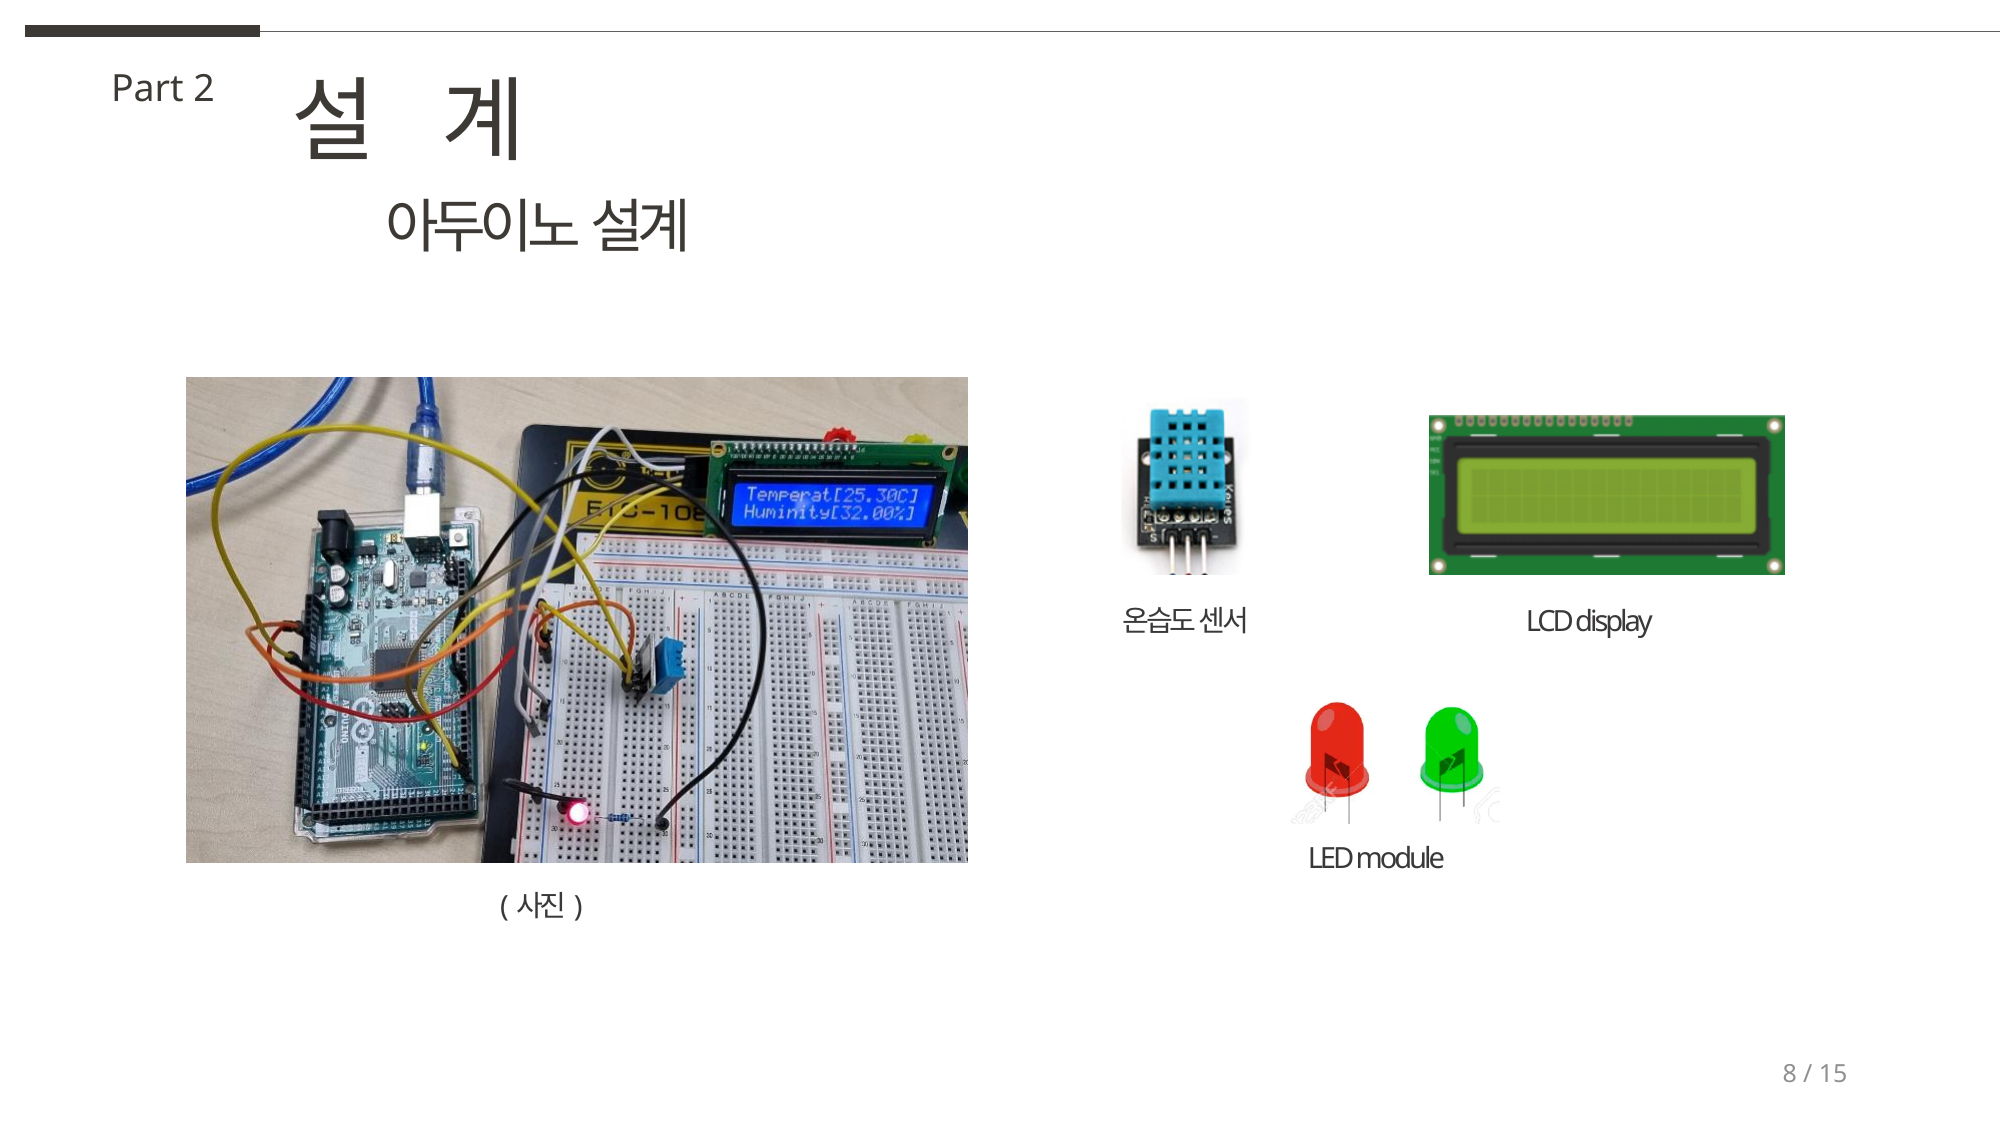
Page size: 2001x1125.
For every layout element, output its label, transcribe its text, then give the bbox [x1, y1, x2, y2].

picture [1121, 395, 1251, 575]
picture [1429, 415, 1785, 575]
text_box Part 2 [96, 56, 230, 117]
picture [1285, 690, 1500, 824]
picture [186, 377, 968, 863]
text_box LCD display [1510, 594, 1668, 645]
text_box 설 계 [276, 54, 542, 179]
text_box 온습도 센서 [1107, 594, 1265, 645]
slide_number 8 / 15 [1412, 1042, 1863, 1103]
text_box LED module [1293, 832, 1460, 882]
text_box 아두이노 설계 [370, 182, 707, 267]
text_box (사진) [485, 879, 598, 930]
